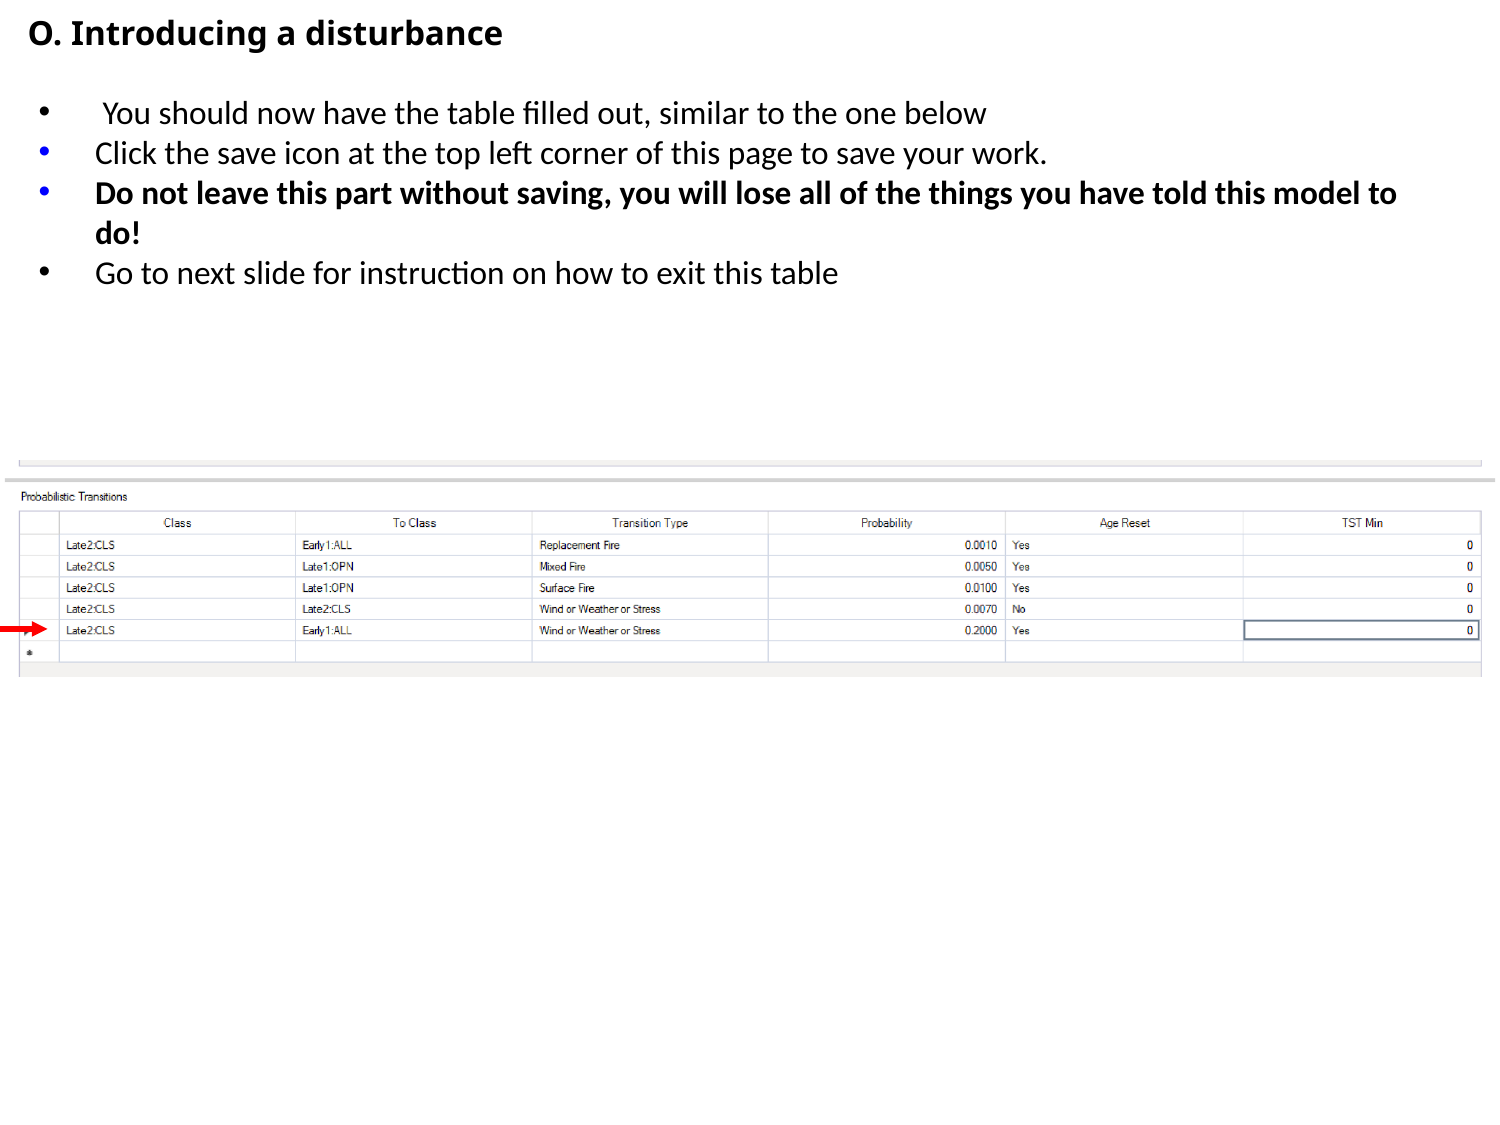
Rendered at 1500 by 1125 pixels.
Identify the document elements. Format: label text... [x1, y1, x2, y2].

text_box O. Introducing a disturbance [12, 4, 1422, 60]
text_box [0, 460, 1496, 677]
text_box You should now have the table filled out, similar to the one below Click the save icon at the top left corner of this page to save your work. Do not leave this part without saving, you will lose all of the things you have told this model to do! Go to next slide for instruction on how to exit this table [23, 83, 1462, 339]
